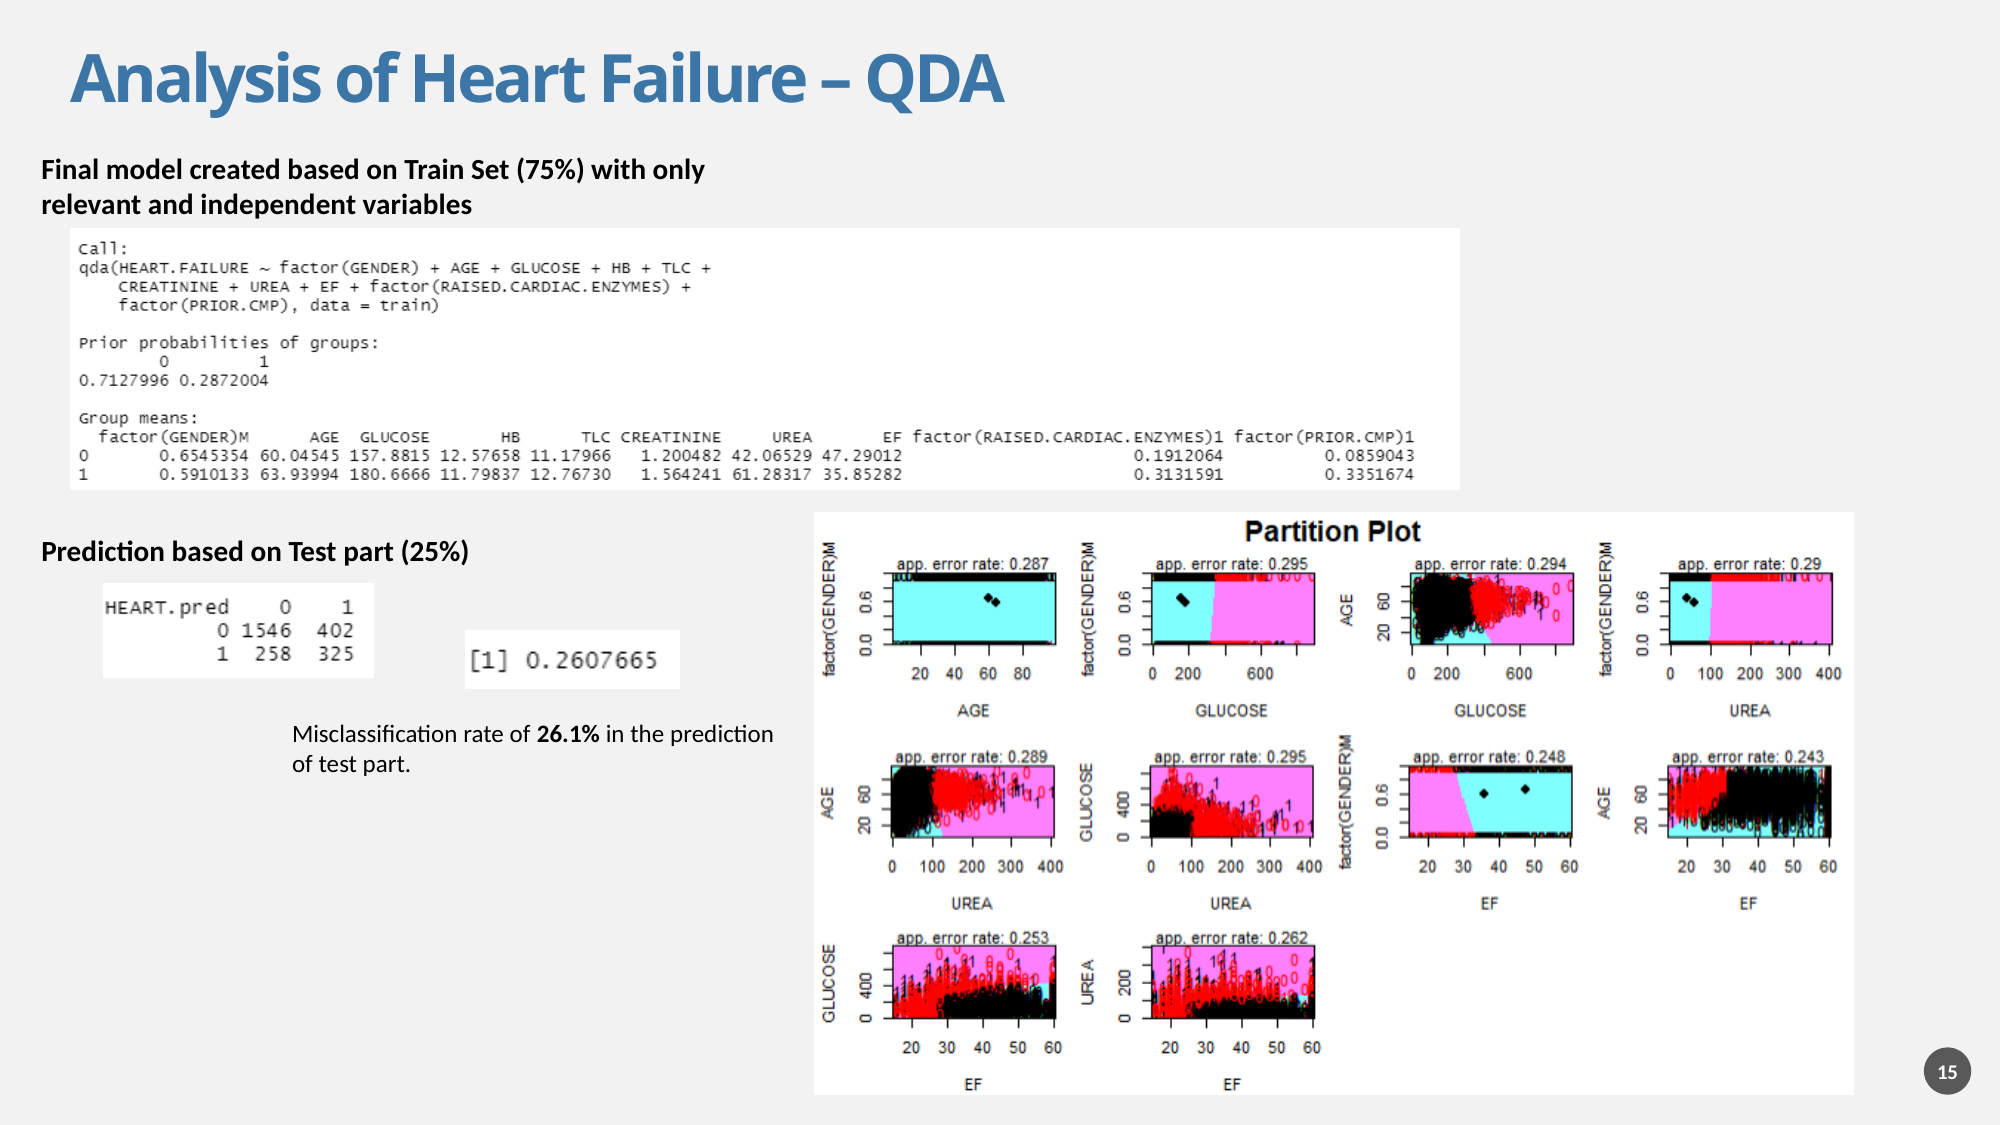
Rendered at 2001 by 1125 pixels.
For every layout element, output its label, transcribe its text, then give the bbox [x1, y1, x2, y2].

picture [465, 630, 680, 689]
picture [814, 512, 1911, 1125]
text_box Prediction based on Test part (25%) [26, 524, 748, 575]
picture [103, 583, 374, 678]
title Analysis of Heart Failure – QDA [70, 45, 1930, 117]
text_box Misclassification rate of 26.1% in the prediction of test part. [277, 710, 797, 785]
picture [70, 228, 1460, 490]
text_box Final model created based on Train Set (75%) with only relevant and independent variables [26, 142, 773, 228]
slide_number 15 [1923, 1047, 1972, 1095]
